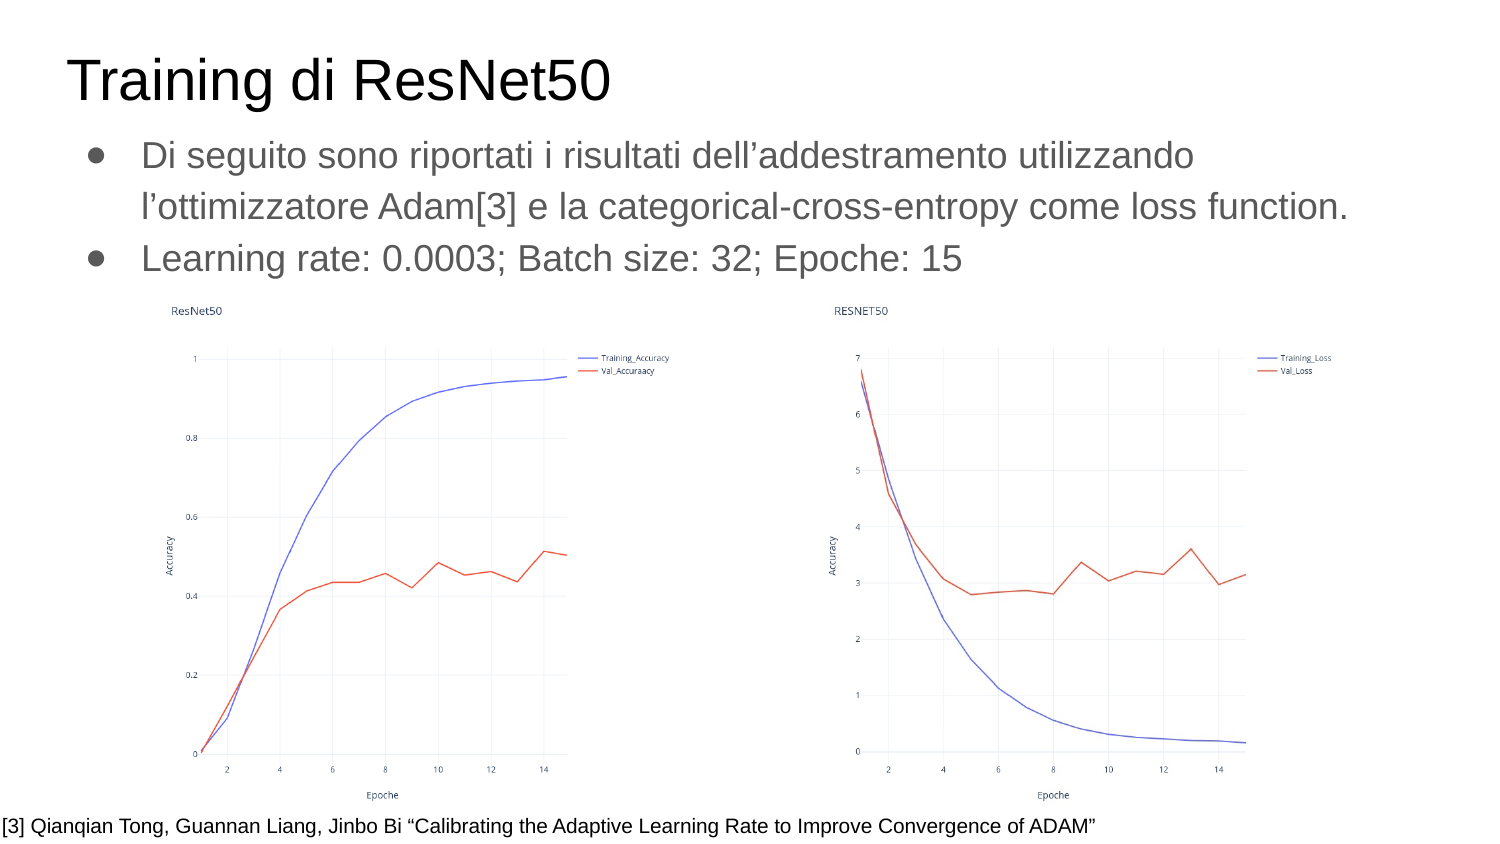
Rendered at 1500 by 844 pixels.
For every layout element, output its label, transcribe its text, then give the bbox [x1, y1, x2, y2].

list Di seguito sono riportati i risultati dell’addestramento utilizzando l’ottimizzatore Adam[3] e la categorical-cross-entropy come loss function. Learning rate: 0.0003; Batch size: 32; Epoche: 15 [51, 108, 1449, 246]
title Training di ResNet50 [51, 27, 1449, 108]
picture [144, 281, 681, 817]
picture [807, 281, 1343, 817]
text_box [3] Qianqian Tong, Guannan Liang, Jinbo Bi “Calibrating the Adaptive Learning Rate to Improve Convergence of ADAM” [0, 805, 1436, 844]
